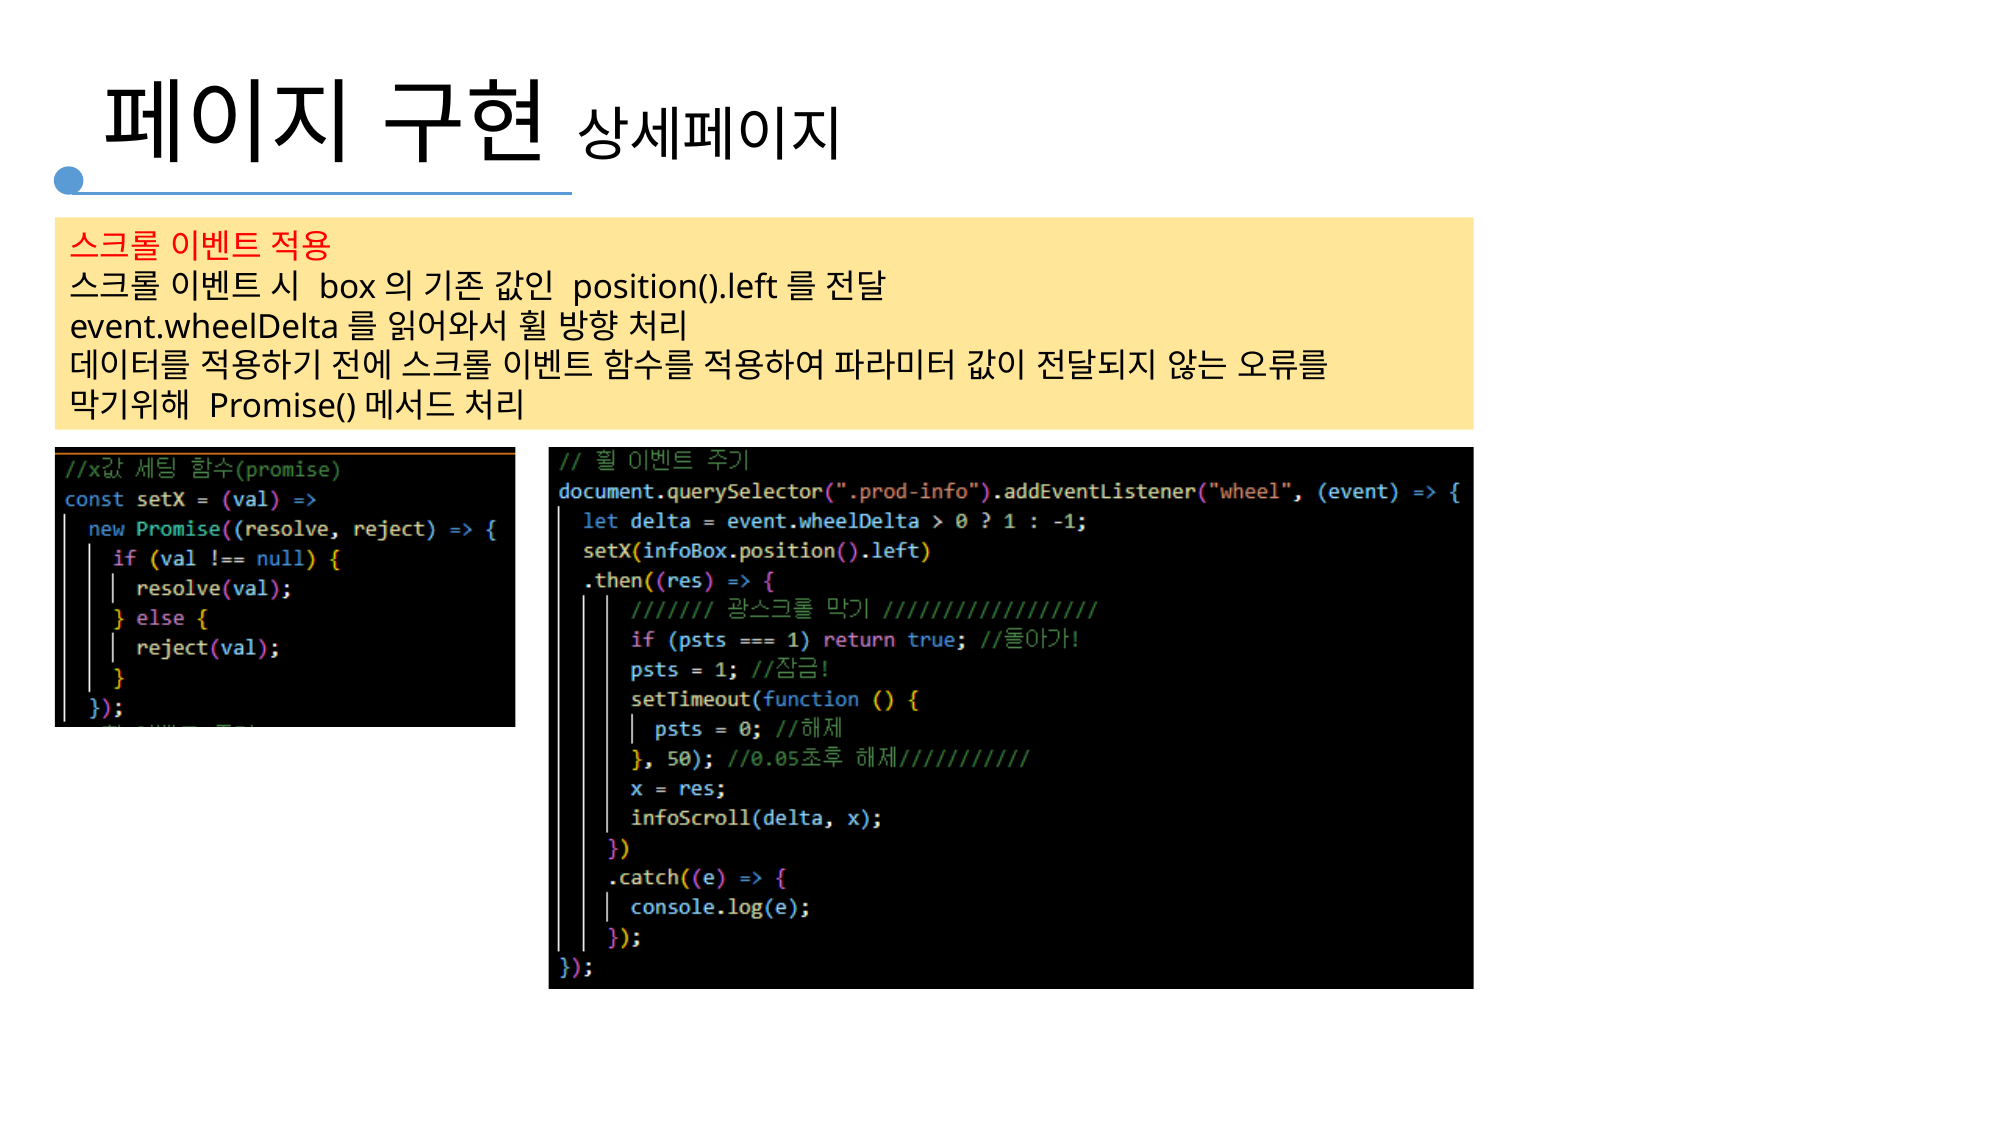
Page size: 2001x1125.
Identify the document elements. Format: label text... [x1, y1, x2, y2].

text_box 페이지 구현 상세페이지 [87, 17, 1147, 216]
text_box 스크롤 이벤트 적용 스크롤 이벤트 시 box의 기존 값인 position().left를 전달 event.wheelDelta를 읽어와서 휠 방향 처리 데이터를 적용하기 전에 스크롤 이벤트 함수를 적용하여 파라미터 값이 전달되지 않는 오류를 막기위해 Promise()메서드 처리 [54, 216, 1475, 431]
picture [548, 447, 1474, 989]
picture [54, 447, 516, 727]
text_box [53, 166, 84, 195]
